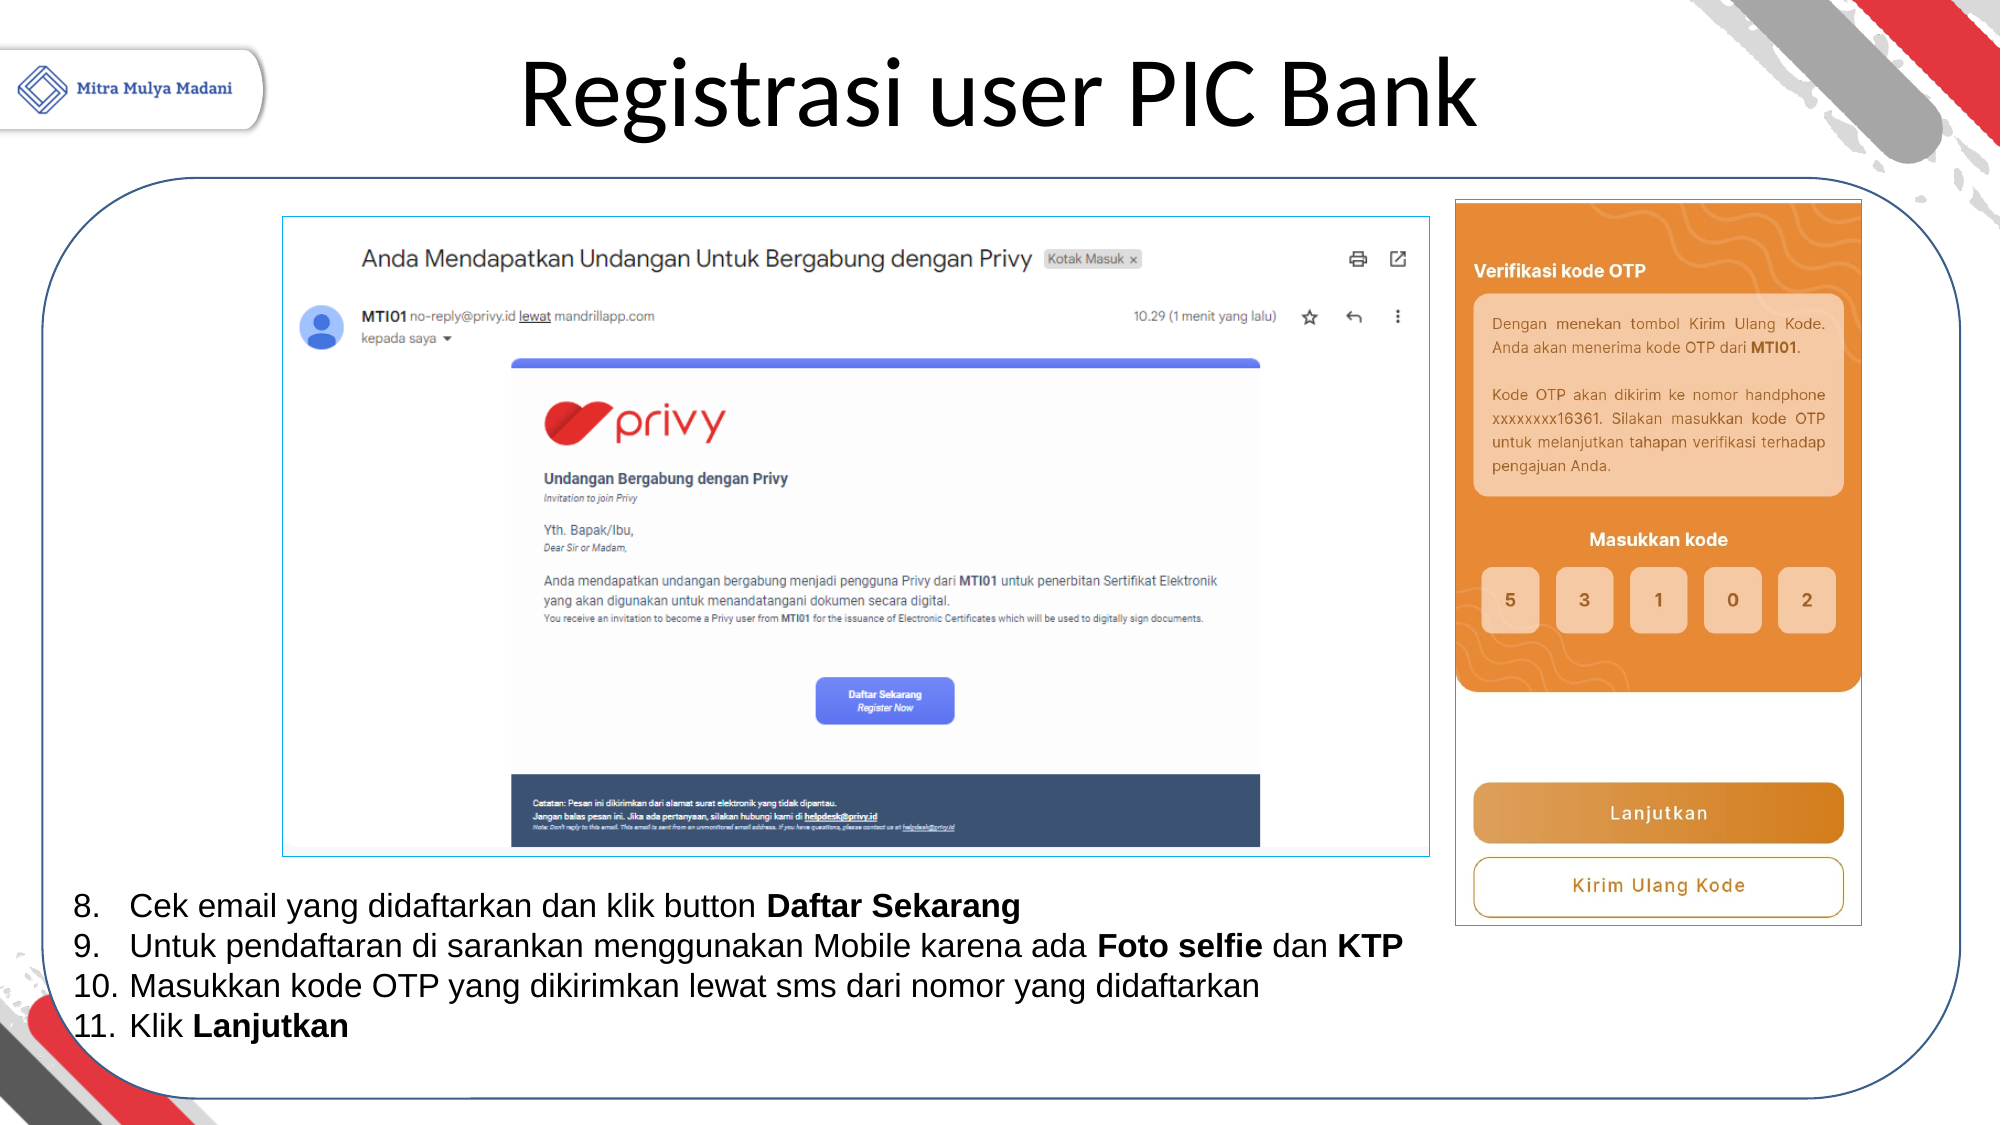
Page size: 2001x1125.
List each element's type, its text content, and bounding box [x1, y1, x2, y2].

picture [284, 218, 1428, 855]
picture [1457, 201, 1860, 924]
picture [0, 38, 271, 142]
picture [0, 877, 219, 1125]
text_box Registrasi user PIC Bank [467, 32, 1533, 157]
text_box Cek email yang didaftarkan dan klik button Daftar Sekarang Untuk pendaftaran di sarankan menggunakan Mobile karena ada Foto selfie dan KTP Masukkan kode OTP yang dikirimkan lewat sms dari nomor yang didaftarkan Klik Lanjutkan [58, 876, 1456, 1052]
picture [1683, 0, 2000, 399]
